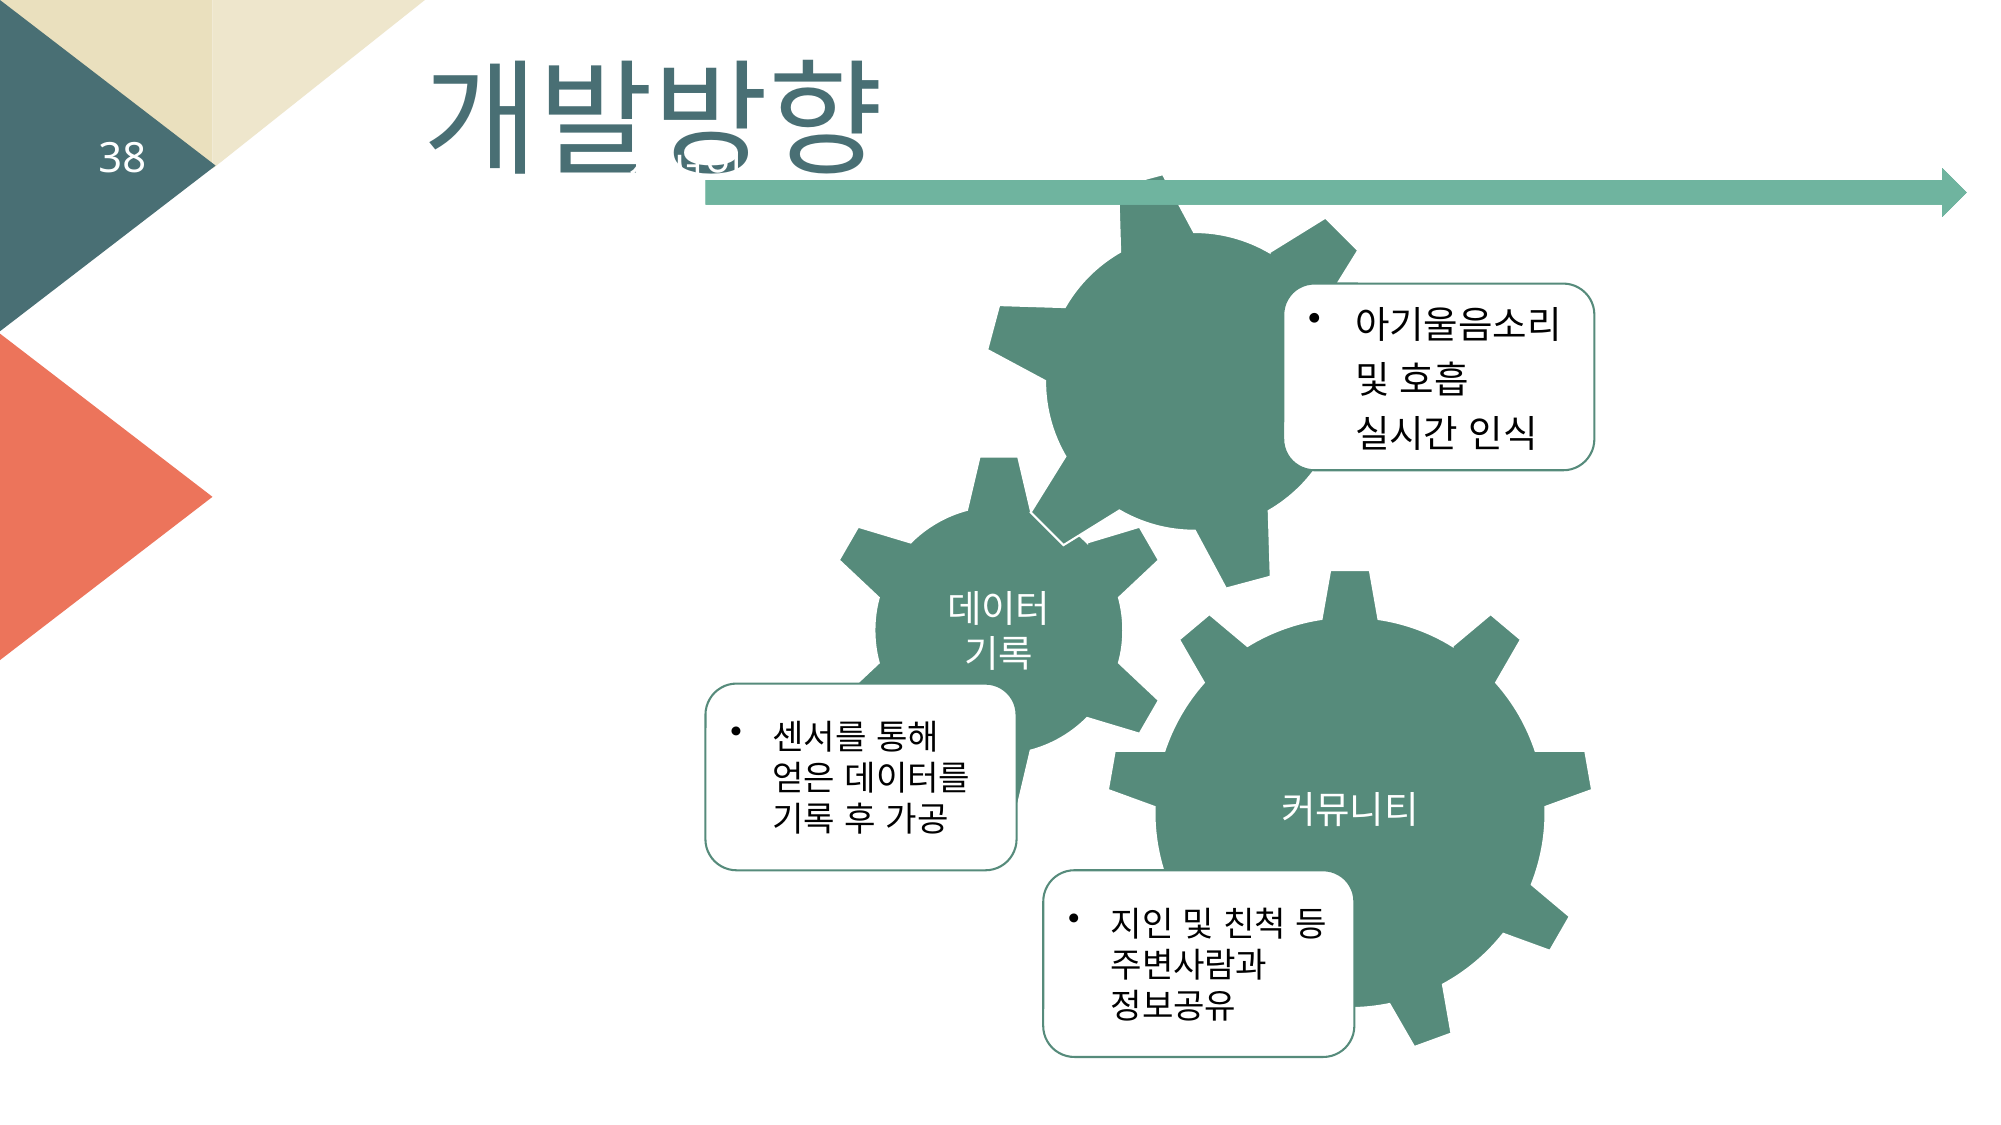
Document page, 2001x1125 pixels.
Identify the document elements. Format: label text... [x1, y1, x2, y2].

text_box 38 [65, 129, 162, 189]
text_box 개발방향 [408, 49, 1735, 167]
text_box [333, 167, 1967, 1057]
